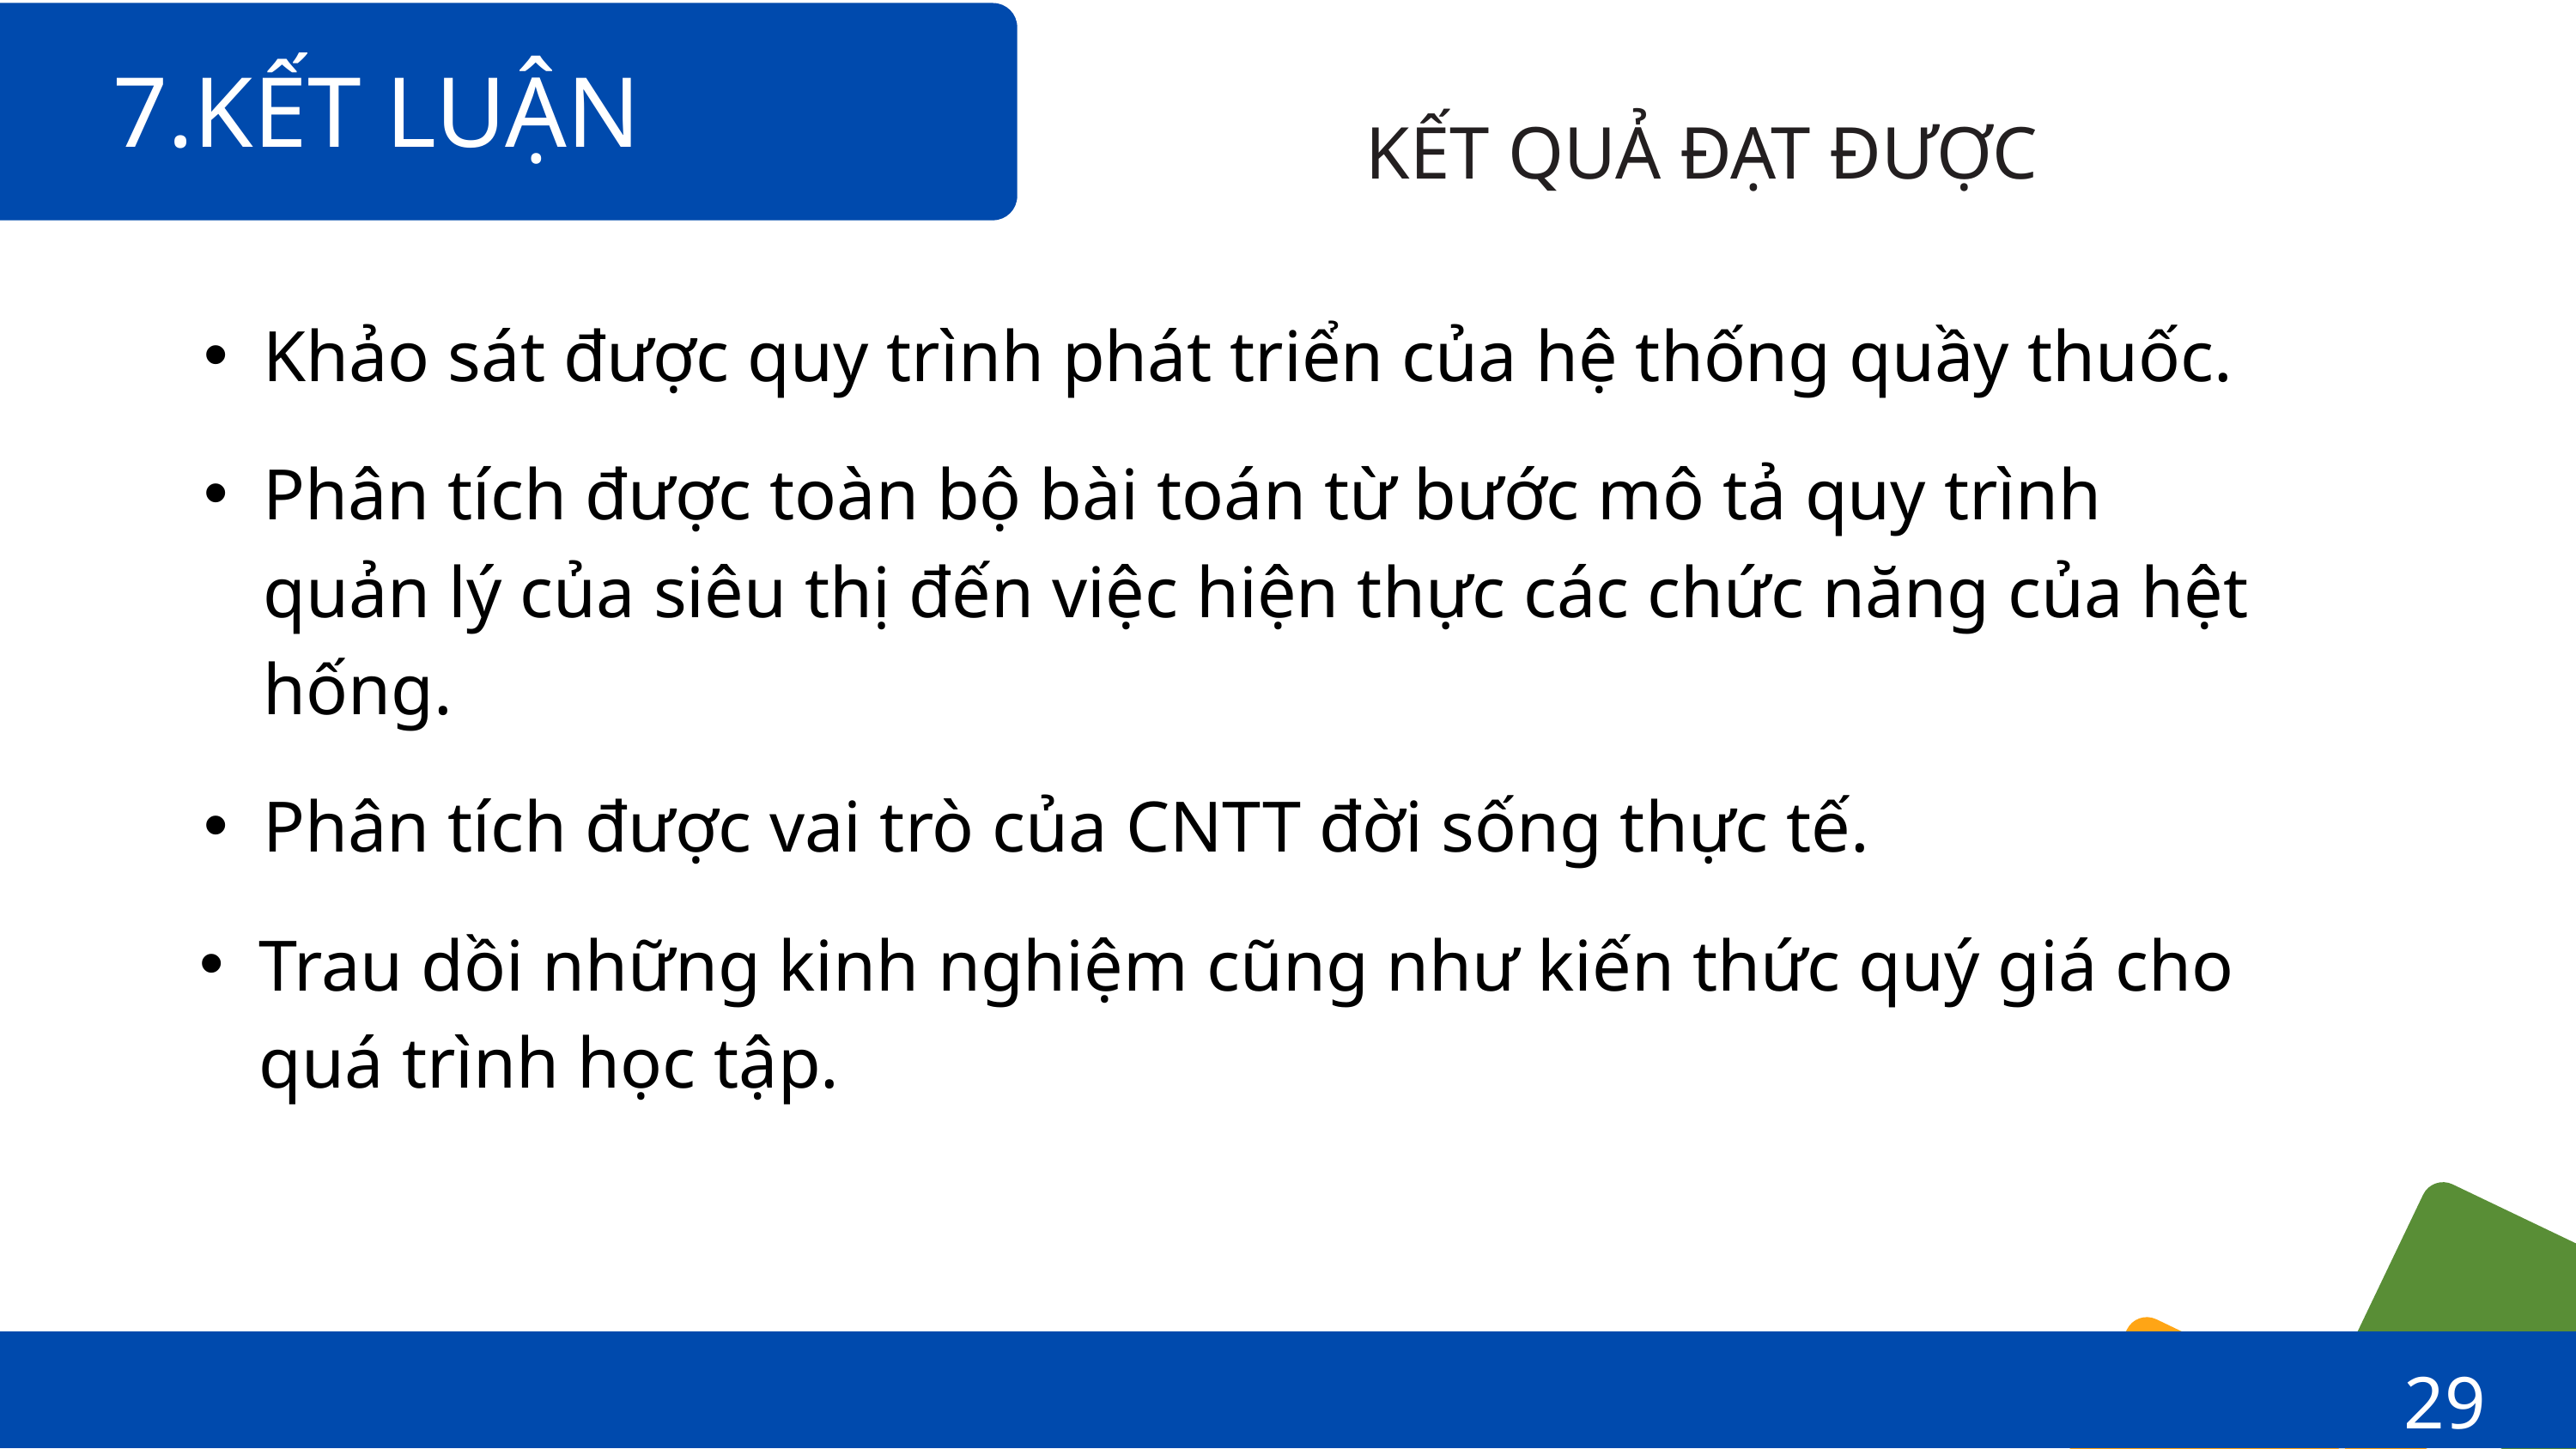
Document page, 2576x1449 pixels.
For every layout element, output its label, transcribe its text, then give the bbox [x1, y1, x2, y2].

text_box KẾT QUẢ ĐẠT ĐƯỢC [1312, 93, 2092, 193]
text_box Phân tích được toàn bộ bài toán từ bước mô tả quy trình quản lý của siêu thị đến việc hiện thực các chức năng của hệt hống. [144, 436, 2285, 729]
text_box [0, 1331, 2576, 1449]
text_box Phân tích được vai trò của CNTT đời sống thực tế. [144, 768, 2257, 866]
text_box Trau dồi những kinh nghiệm cũng như kiến thức quý giá cho quá trình học tập. [140, 907, 2253, 1102]
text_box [0, 3, 1018, 221]
text_box Khảo sát được quy trình phát triển của hệ thống quầy thuốc. [144, 298, 2391, 396]
